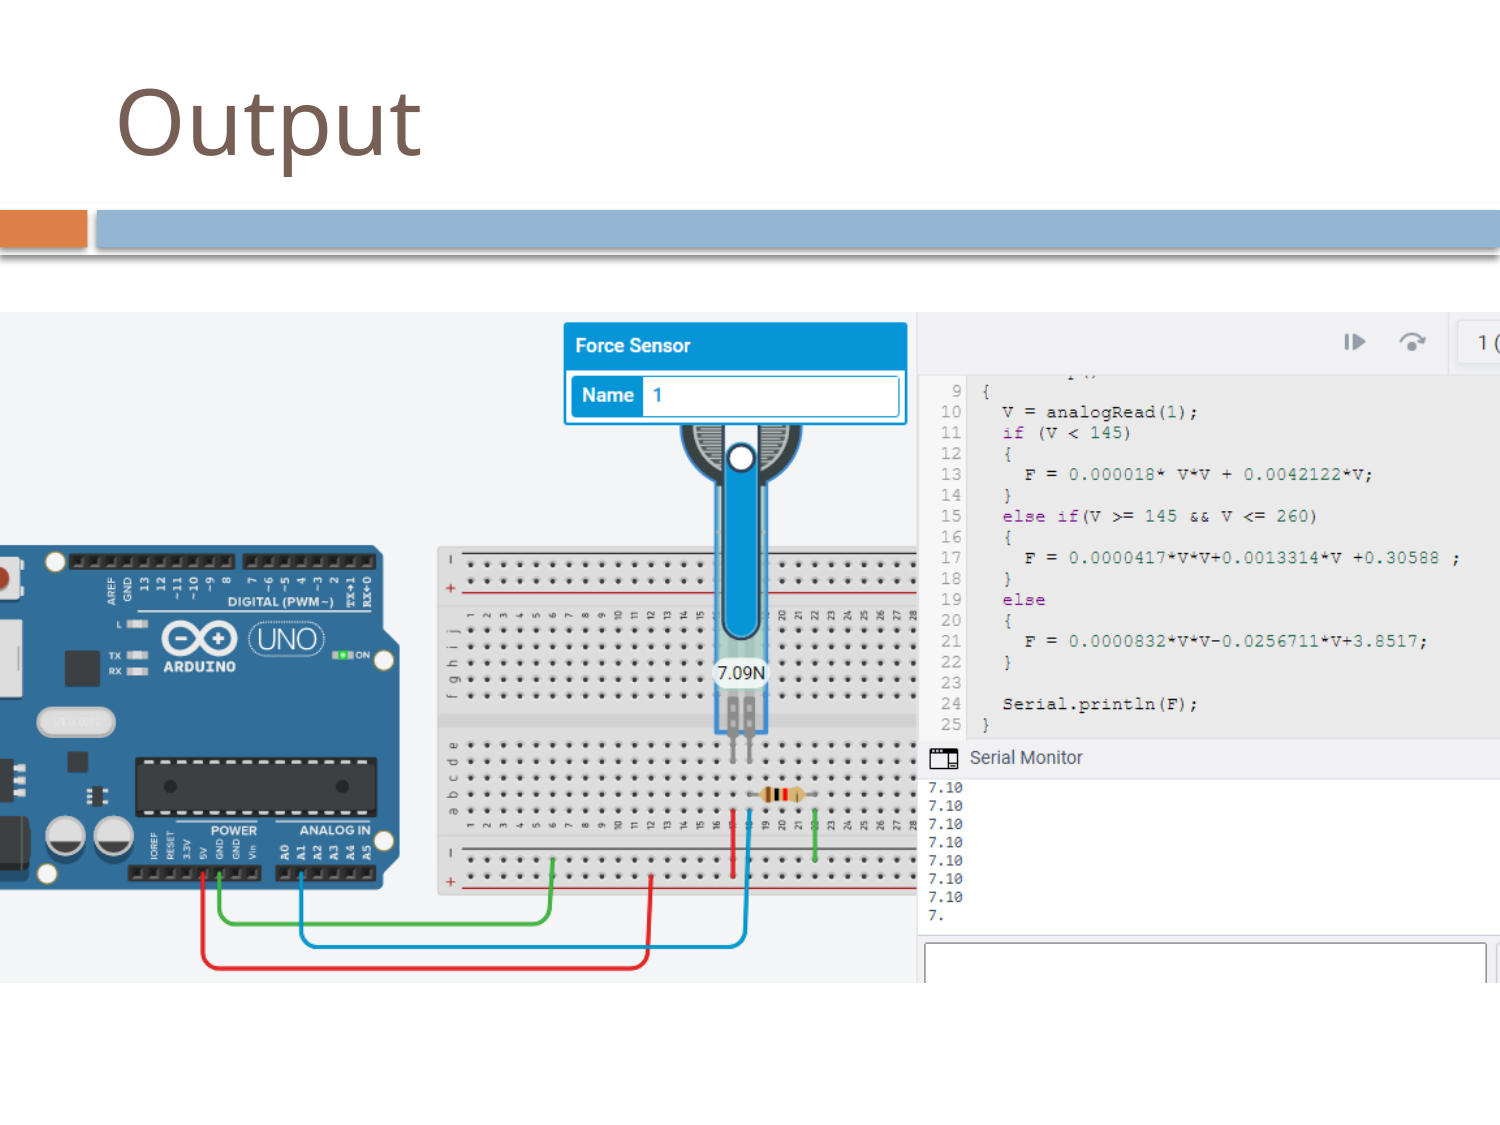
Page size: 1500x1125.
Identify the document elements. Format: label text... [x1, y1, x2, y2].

title Output [99, 37, 1438, 200]
picture [0, 312, 1500, 984]
